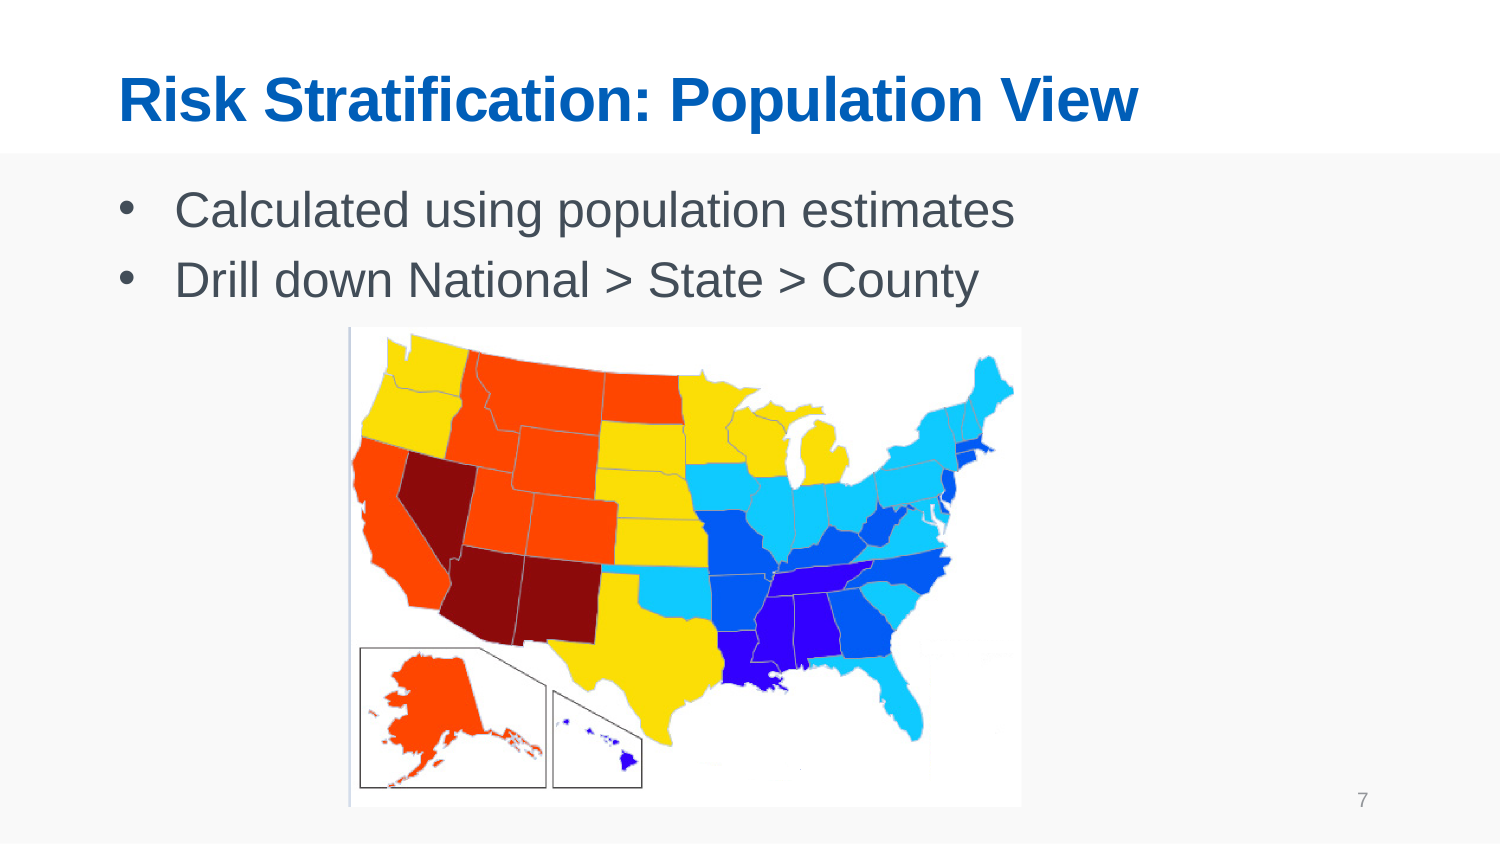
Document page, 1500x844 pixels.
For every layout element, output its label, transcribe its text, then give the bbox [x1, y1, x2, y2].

picture [348, 327, 1022, 807]
title Risk Stratification: Population View [118, 59, 1371, 146]
slide_number 7 [1033, 776, 1384, 822]
list Calculated using population estimates Drill down National > State > County [118, 177, 1382, 741]
